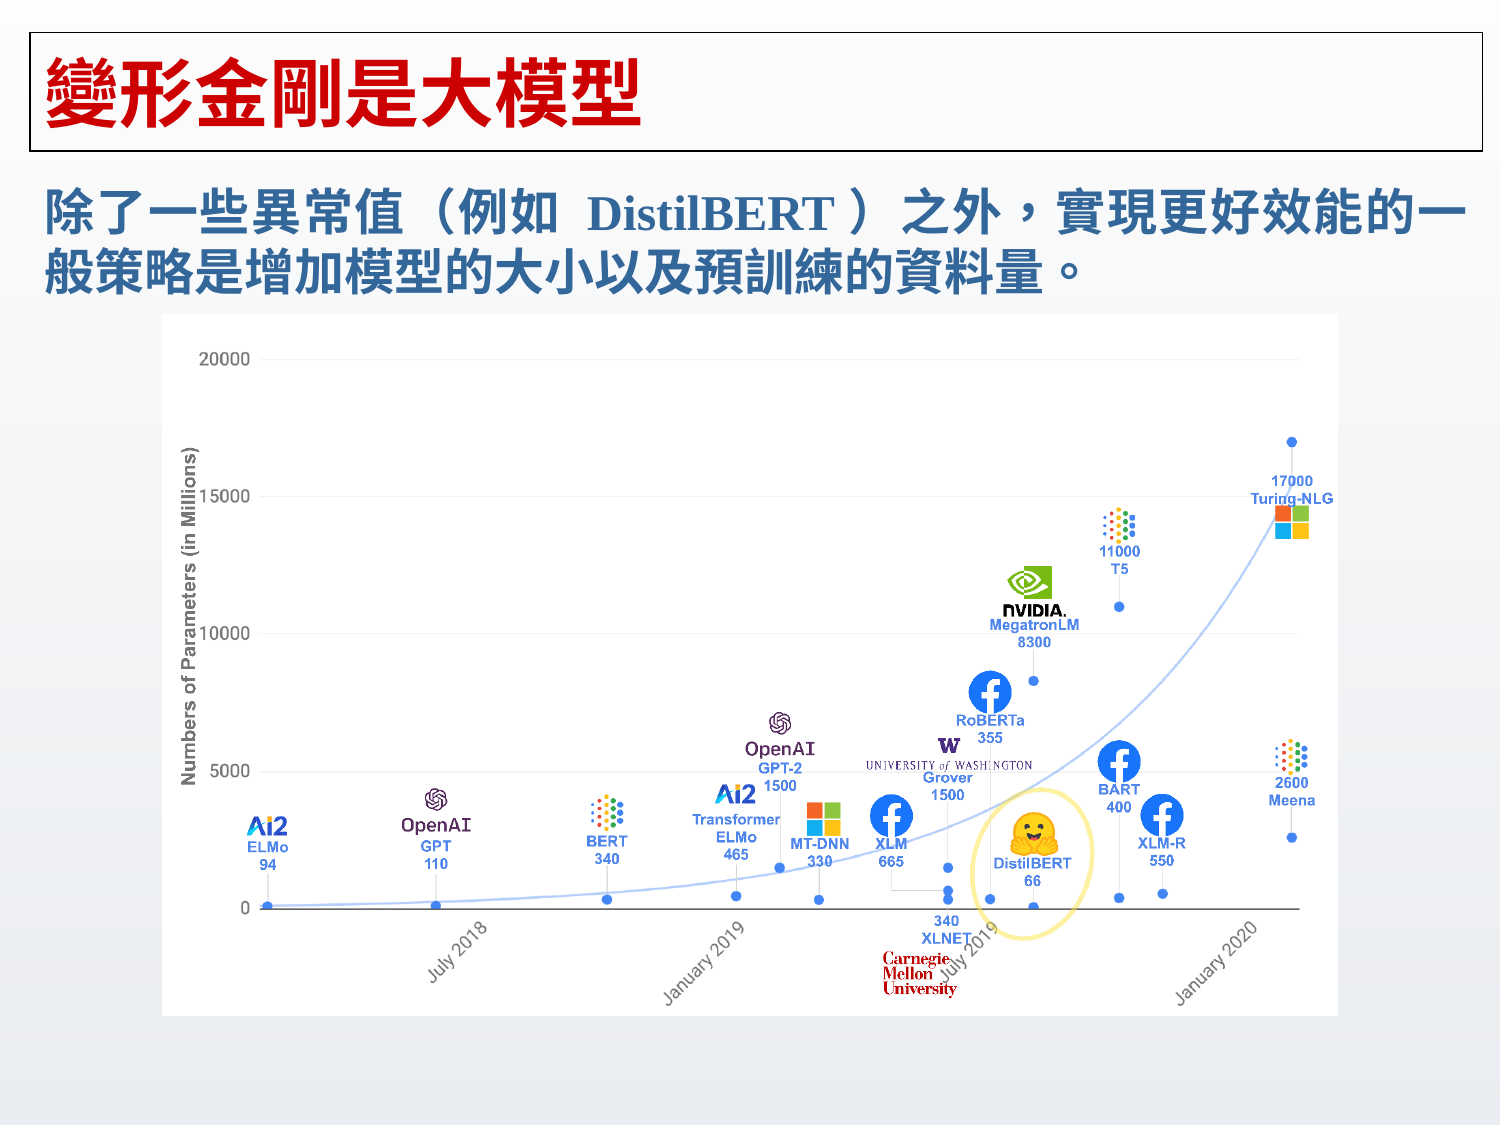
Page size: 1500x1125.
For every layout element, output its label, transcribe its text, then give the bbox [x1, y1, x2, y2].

picture [162, 314, 1338, 1016]
title 變形金剛是大模型 [29, 32, 1483, 152]
list 除了一些異常值（例如 DistilBERT）之外，實現更好效能的一般策略是增加模型的大小以及預訓練的資料量。 [29, 172, 1483, 1059]
